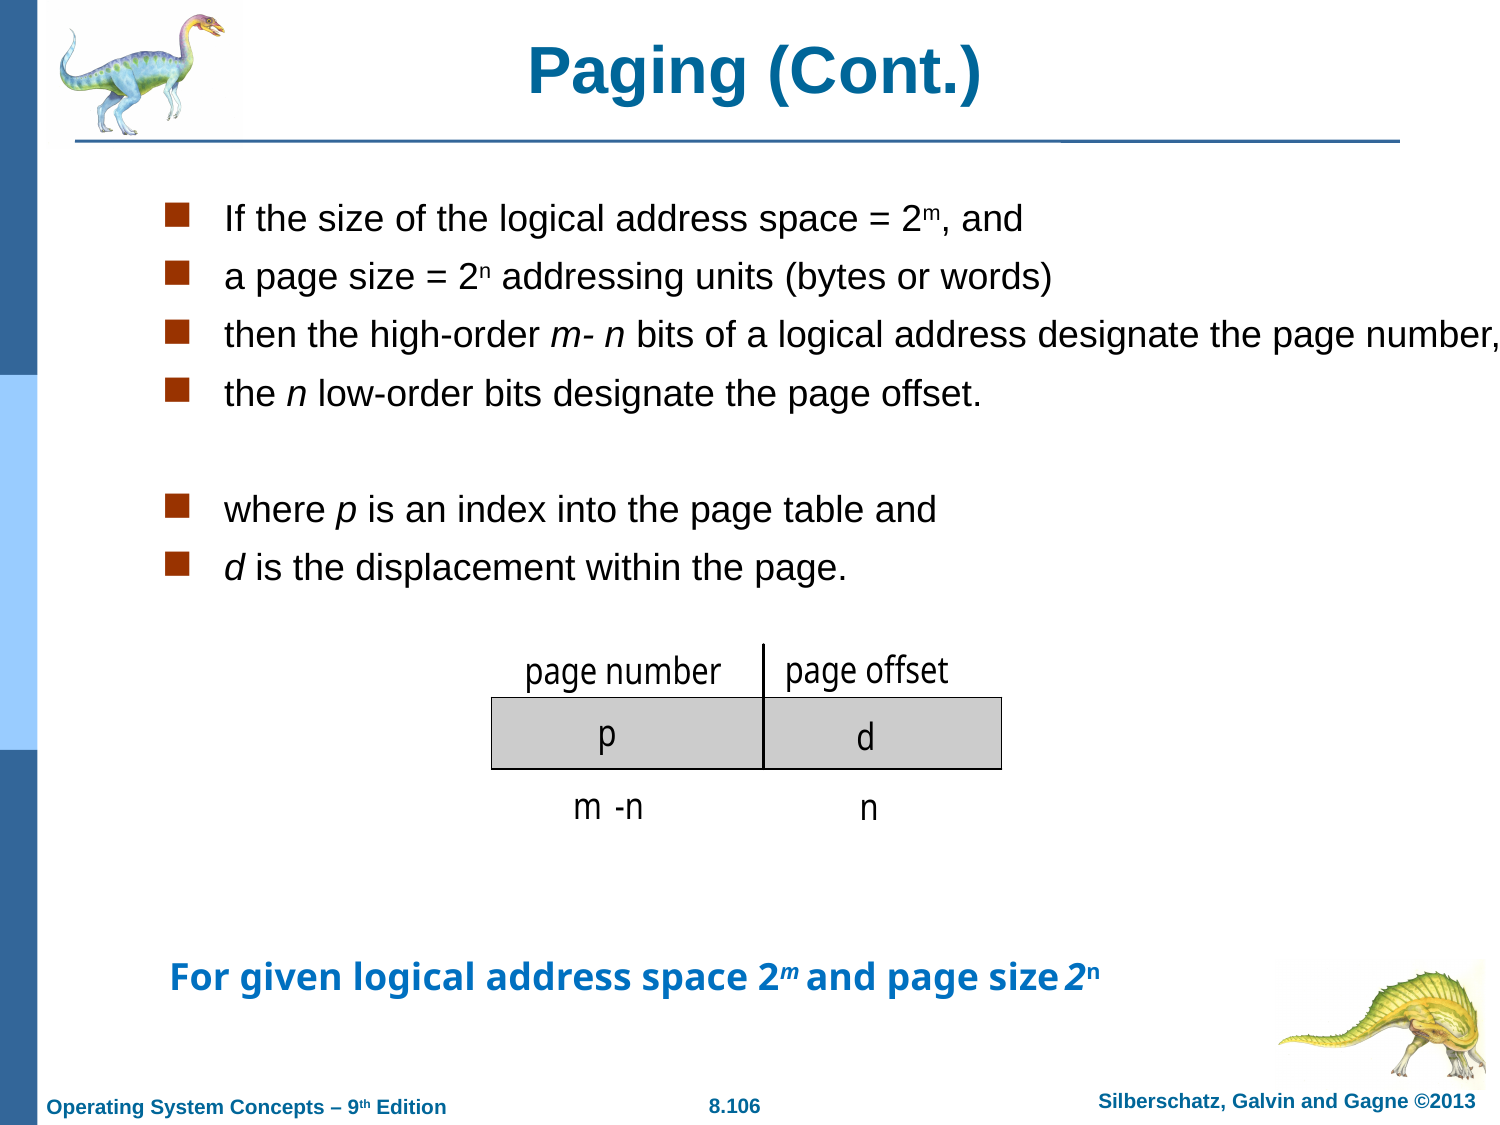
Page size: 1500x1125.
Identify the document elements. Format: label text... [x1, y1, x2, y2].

title Paging (Cont.) [80, 19, 1431, 115]
picture [475, 636, 1025, 839]
text_box For given logical address space 2m and page size 2n [79, 946, 1279, 1006]
picture [1275, 978, 1486, 1090]
picture [46, 0, 243, 149]
list If the size of the logical address space = 2m, and a page size = 2n addressing units (bytes or words) then the high-order m- n bits of a logical address designate the page number, the n low-order bits designate the page offset. where p is an index into the page table and d is the displacement within the page. [152, 186, 1500, 978]
